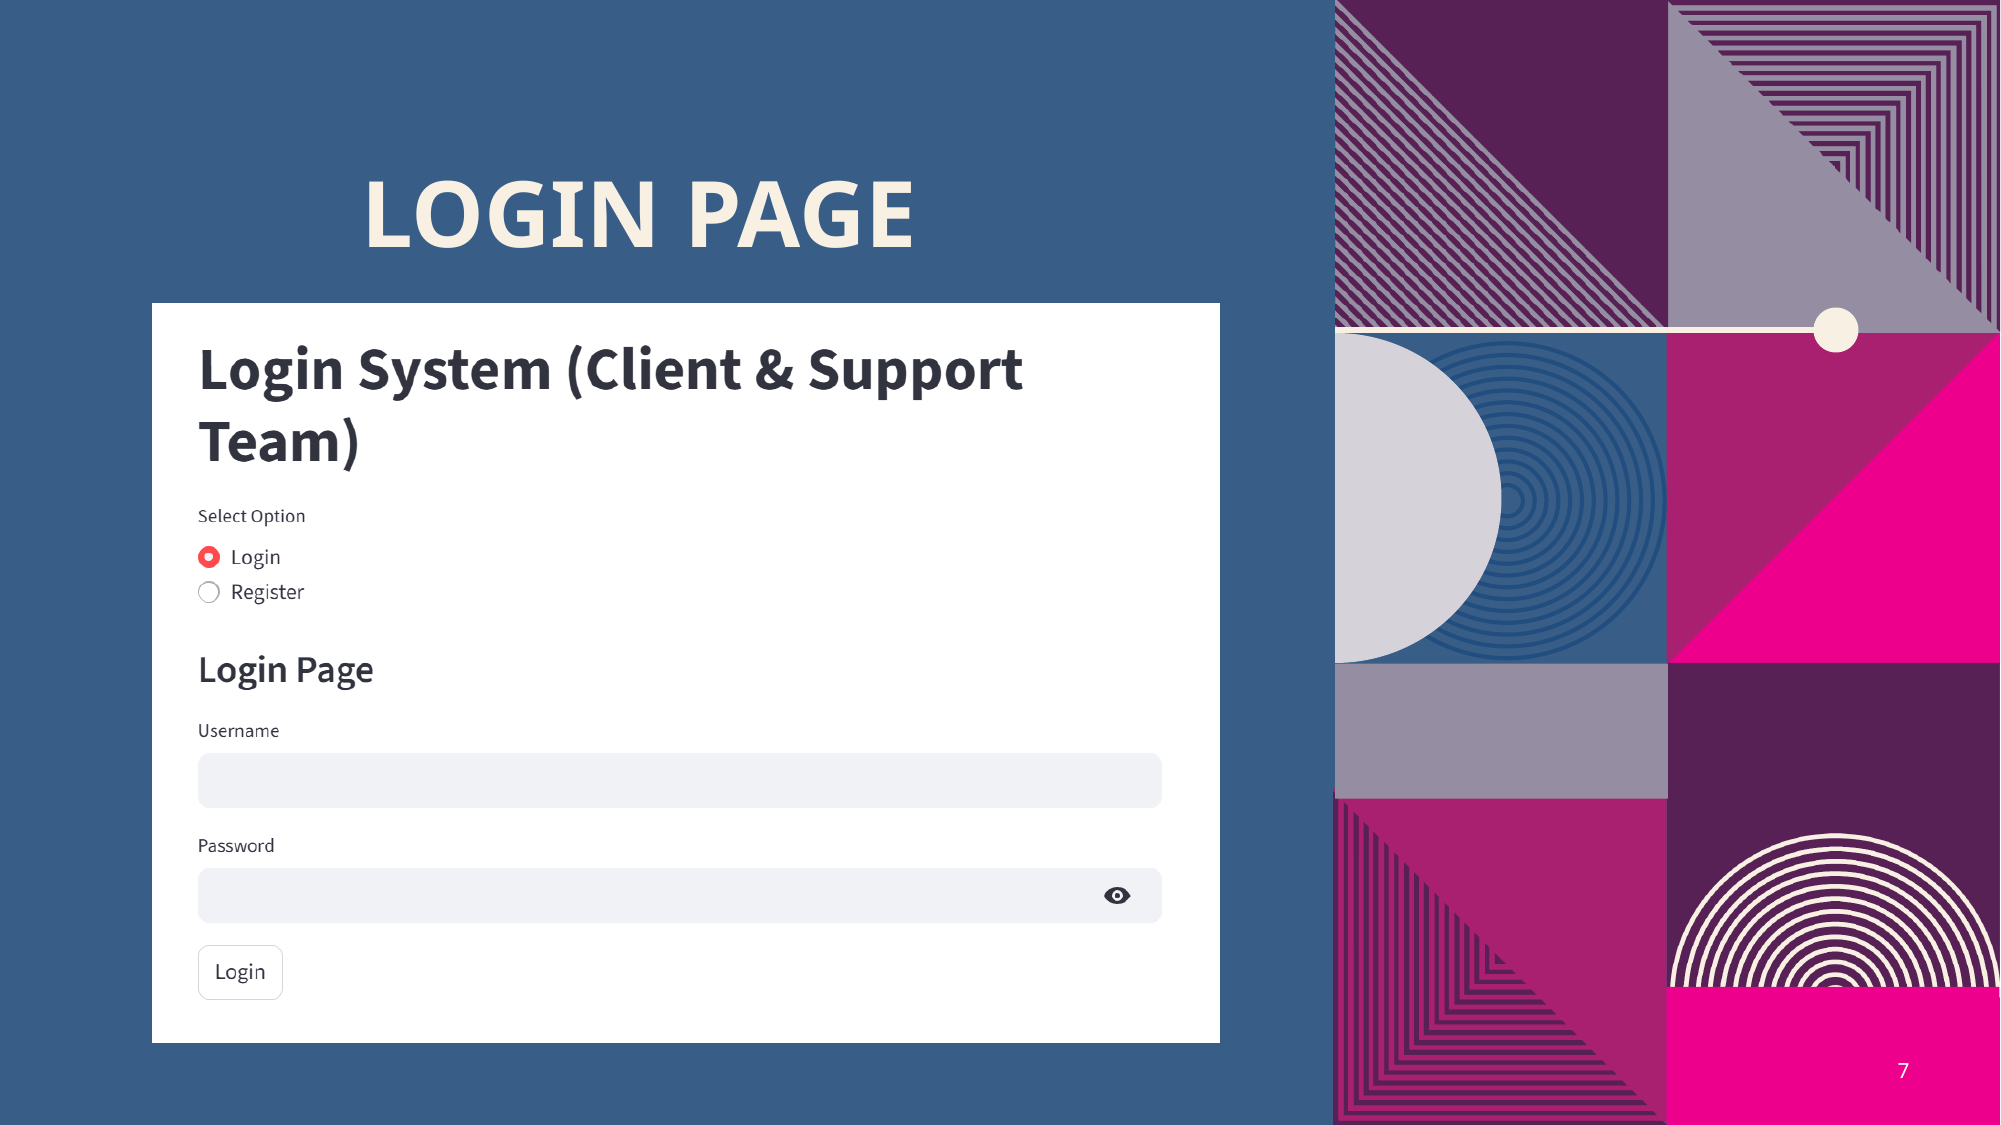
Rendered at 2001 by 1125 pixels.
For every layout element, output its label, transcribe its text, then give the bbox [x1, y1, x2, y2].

picture [1333, 791, 1667, 1125]
slide_number 7 [1849, 1042, 1925, 1103]
picture [1335, 0, 2001, 333]
title Login page​ [346, 161, 1428, 488]
picture [152, 303, 1220, 1043]
picture [1669, 833, 2001, 998]
